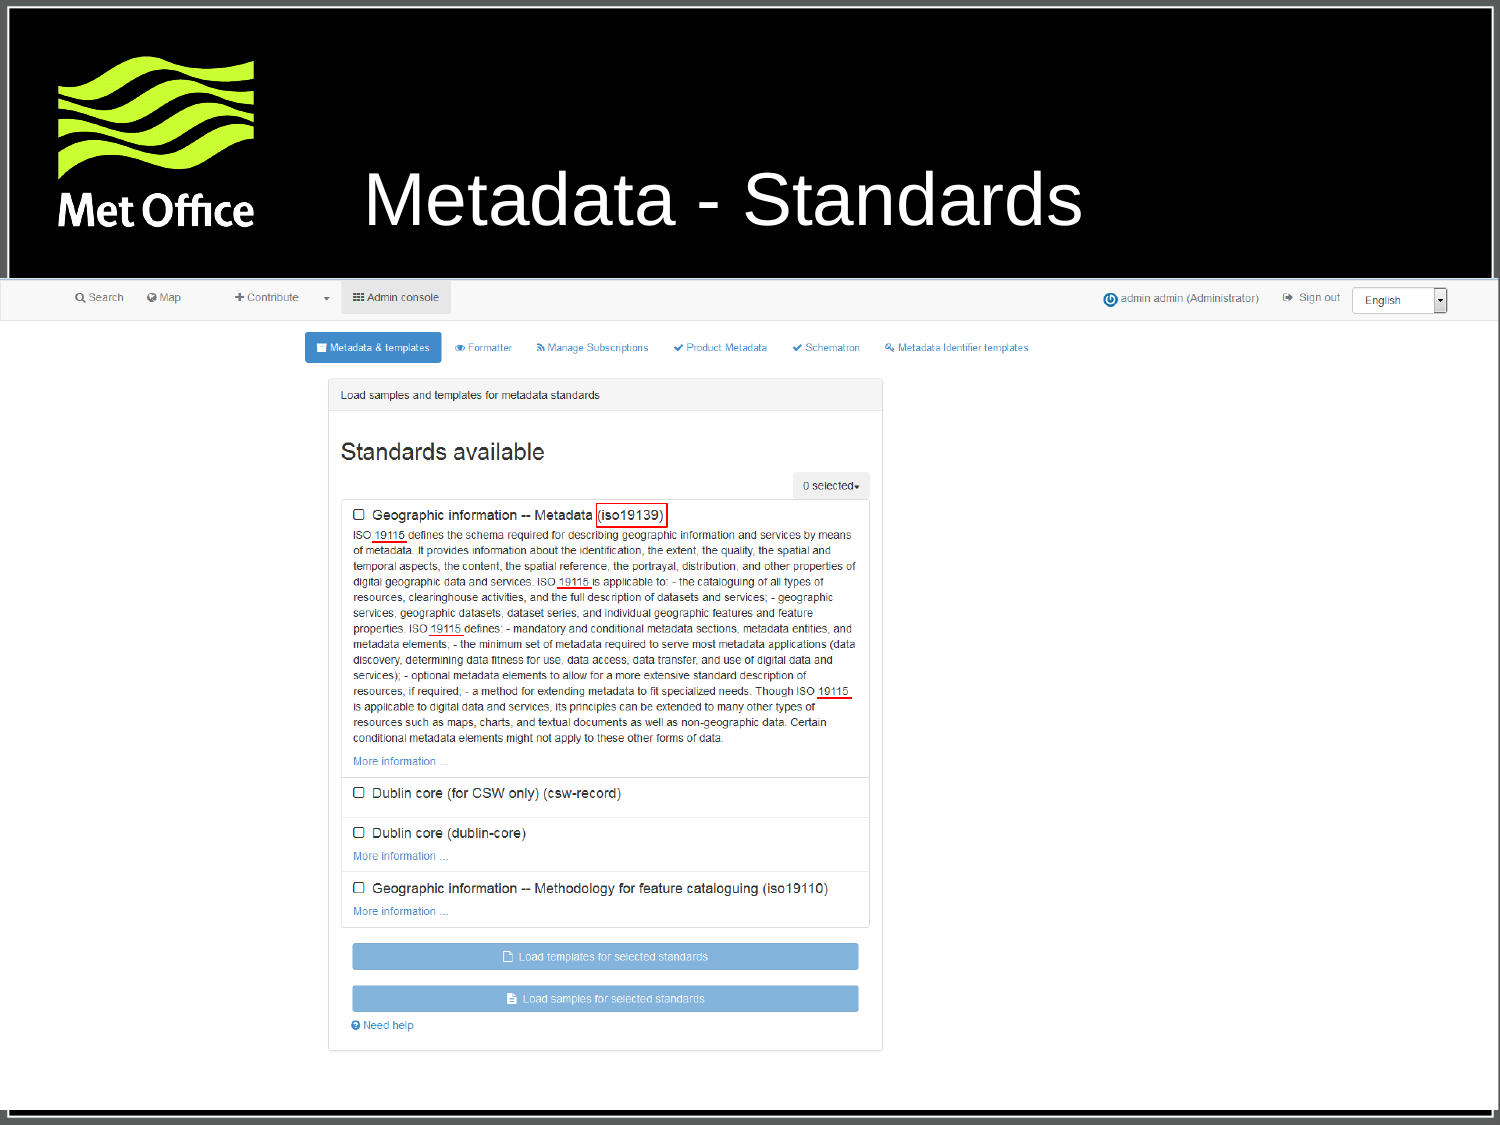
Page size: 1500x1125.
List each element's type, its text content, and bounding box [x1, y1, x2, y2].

picture [0, 2, 1499, 1123]
title Metadata - Standards [348, 94, 1495, 249]
